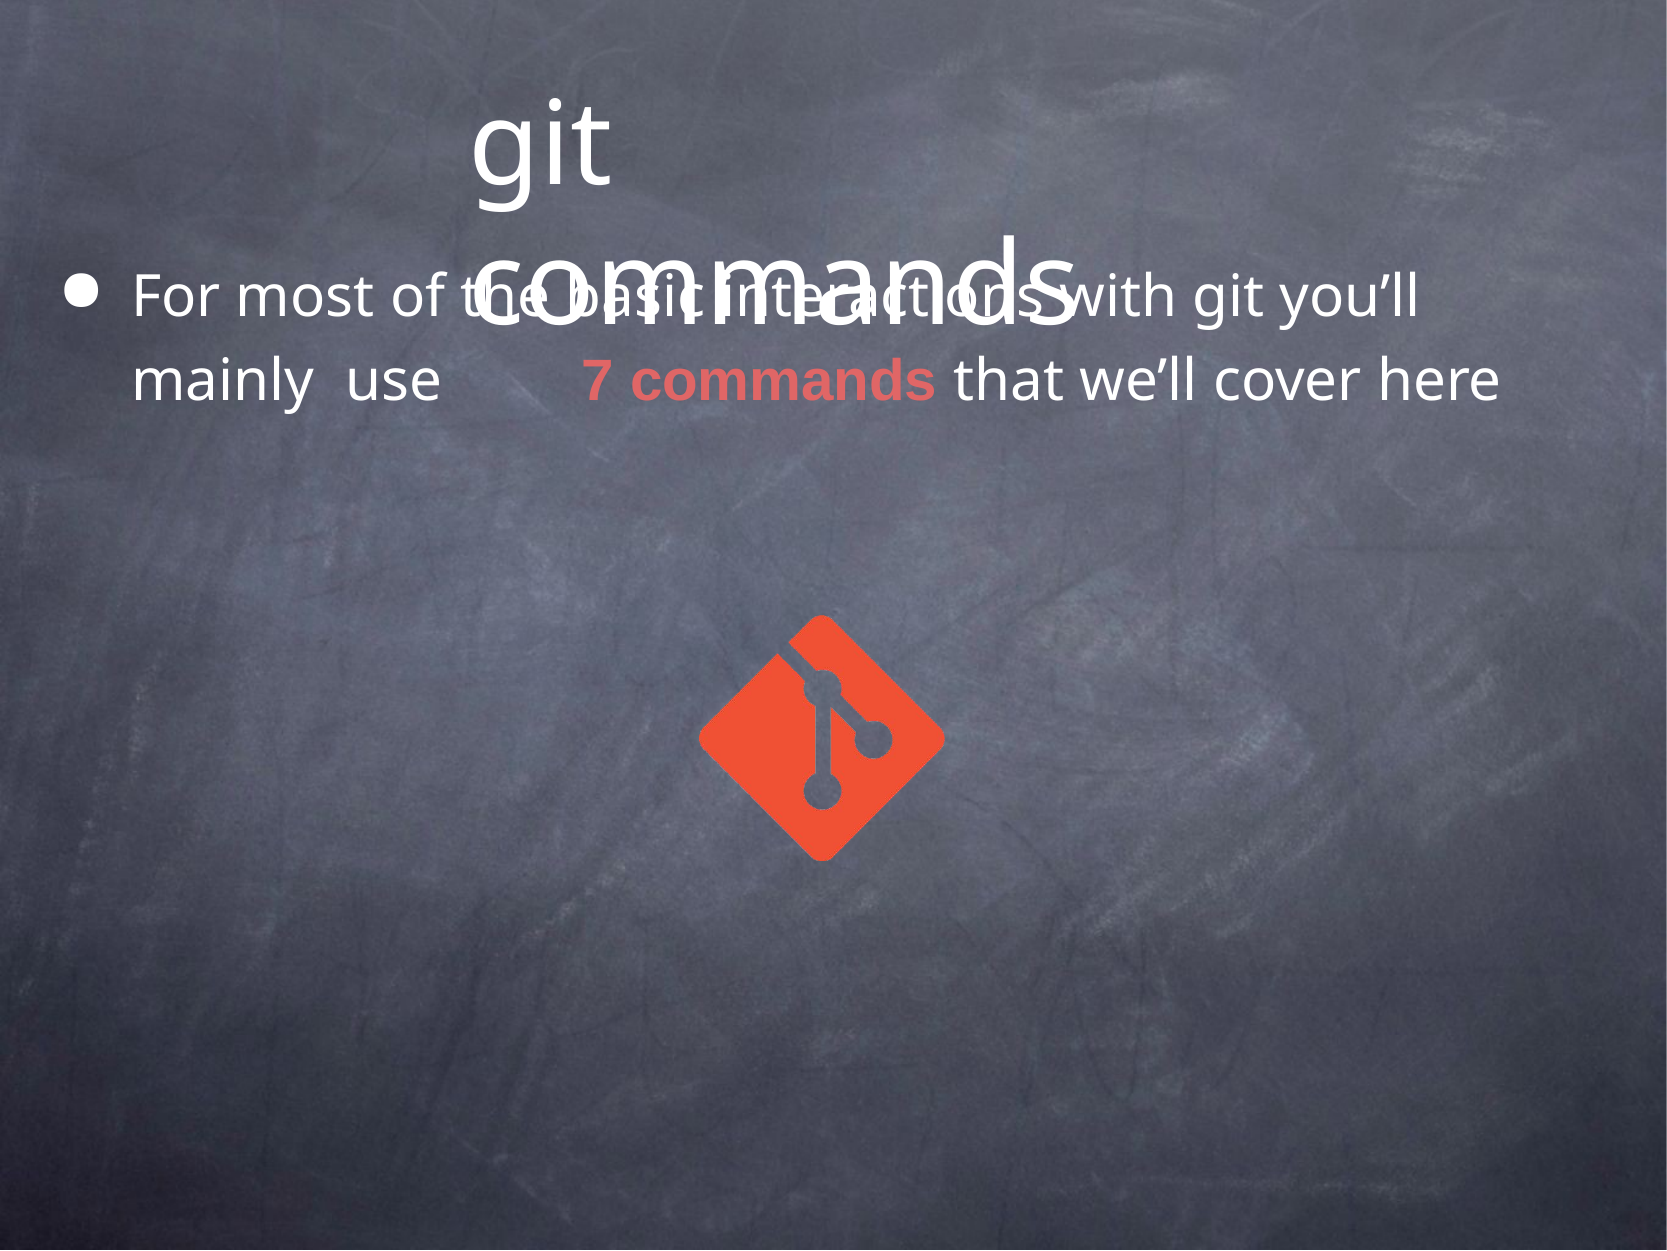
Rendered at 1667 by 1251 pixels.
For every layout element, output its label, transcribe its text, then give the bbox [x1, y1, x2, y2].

picture [0, 0, 1667, 1250]
text_box For most of the basic interactions with git you’ll mainly use 7 commands that we’ll cover here [56, 242, 1529, 413]
title git commands [466, 65, 1200, 242]
